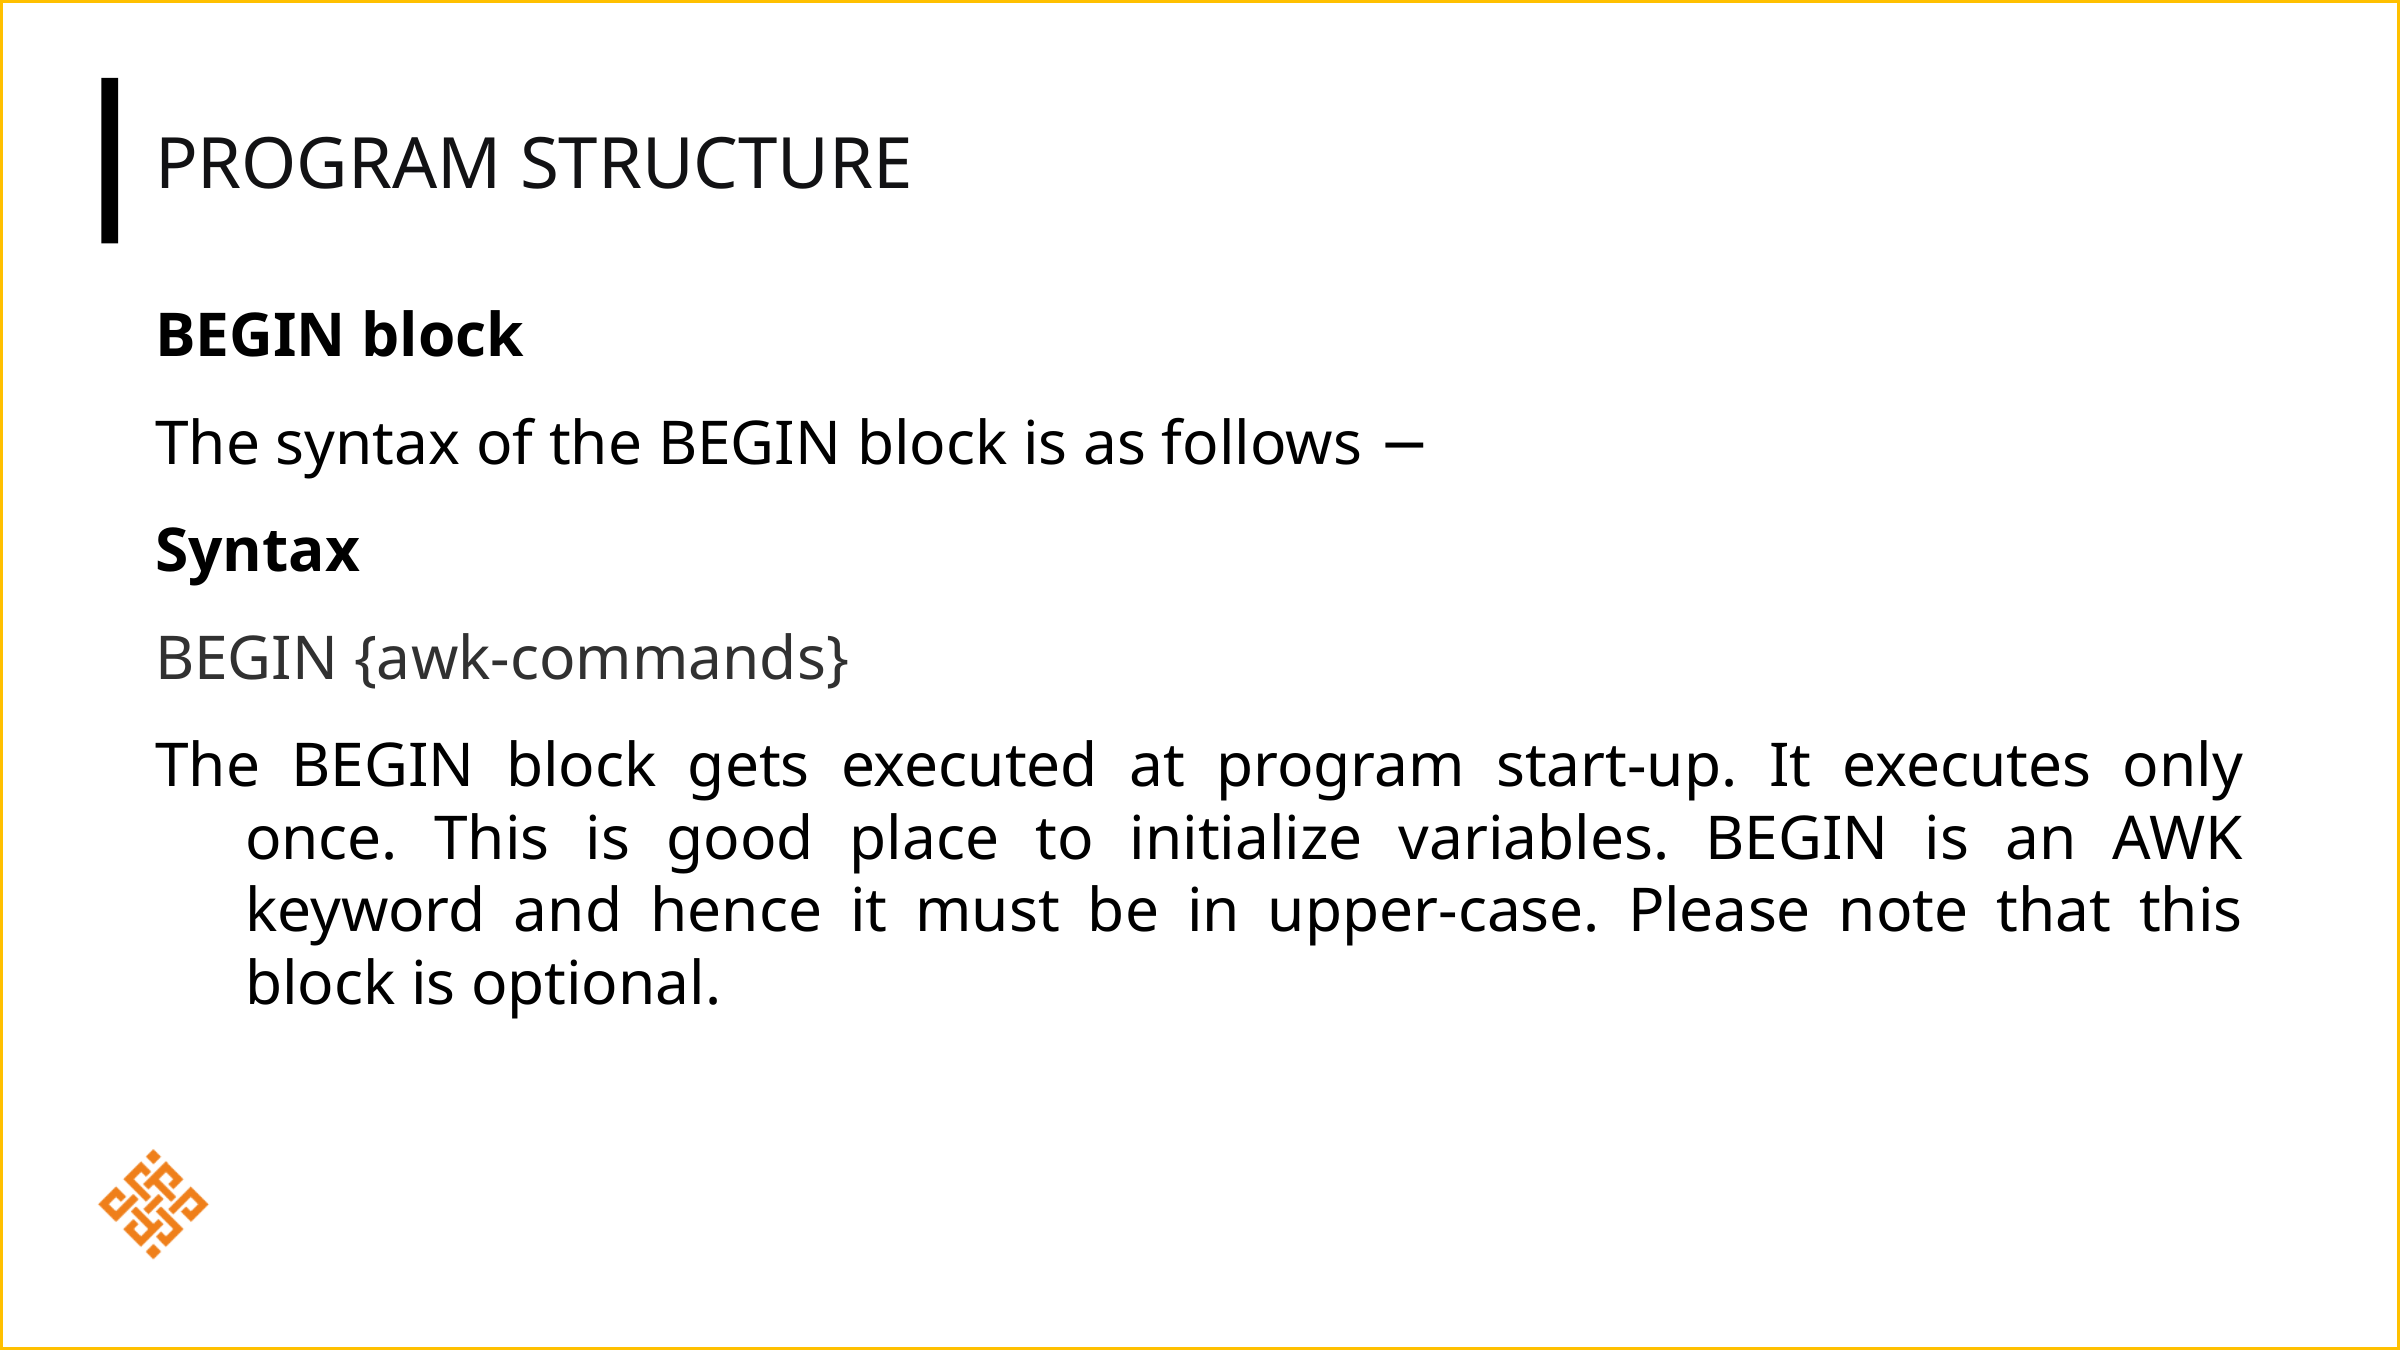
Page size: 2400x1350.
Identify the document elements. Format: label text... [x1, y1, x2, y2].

picture [75, 1058, 235, 1350]
list BEGIN block The syntax of the BEGIN block is as follows − Syntax BEGIN {awk-commands} The BEGIN block gets executed at program start-up. It executes only once. This is good place to initialize variables. BEGIN is an AWK keyword and hence it must be in upper-case. Please note that this block is optional. [136, 287, 2264, 1138]
title Program Structure [136, 77, 1360, 243]
